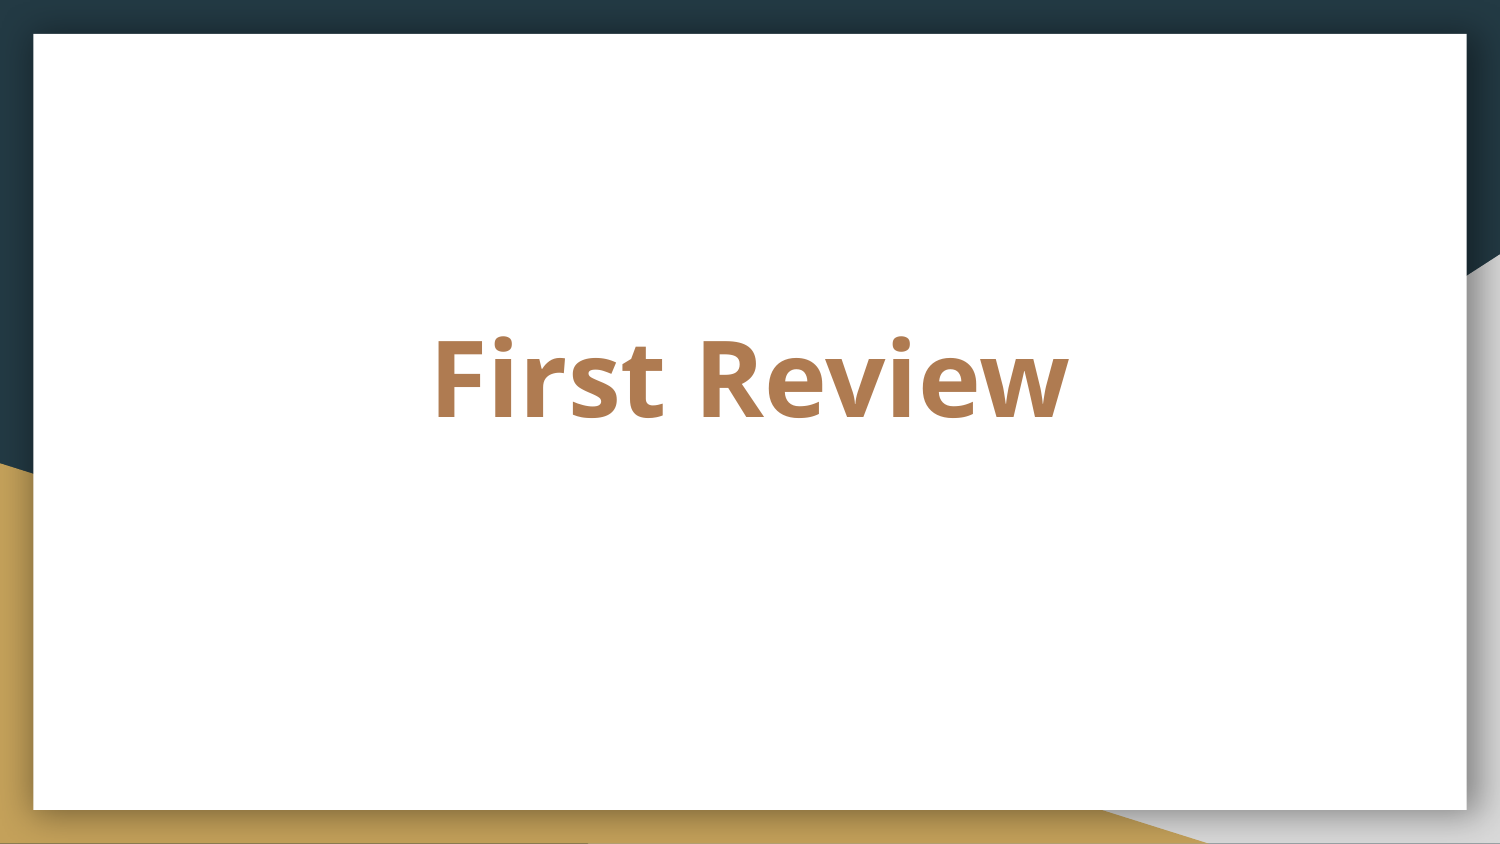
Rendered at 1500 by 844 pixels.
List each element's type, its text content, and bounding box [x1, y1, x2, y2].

title First Review [134, 296, 1366, 506]
